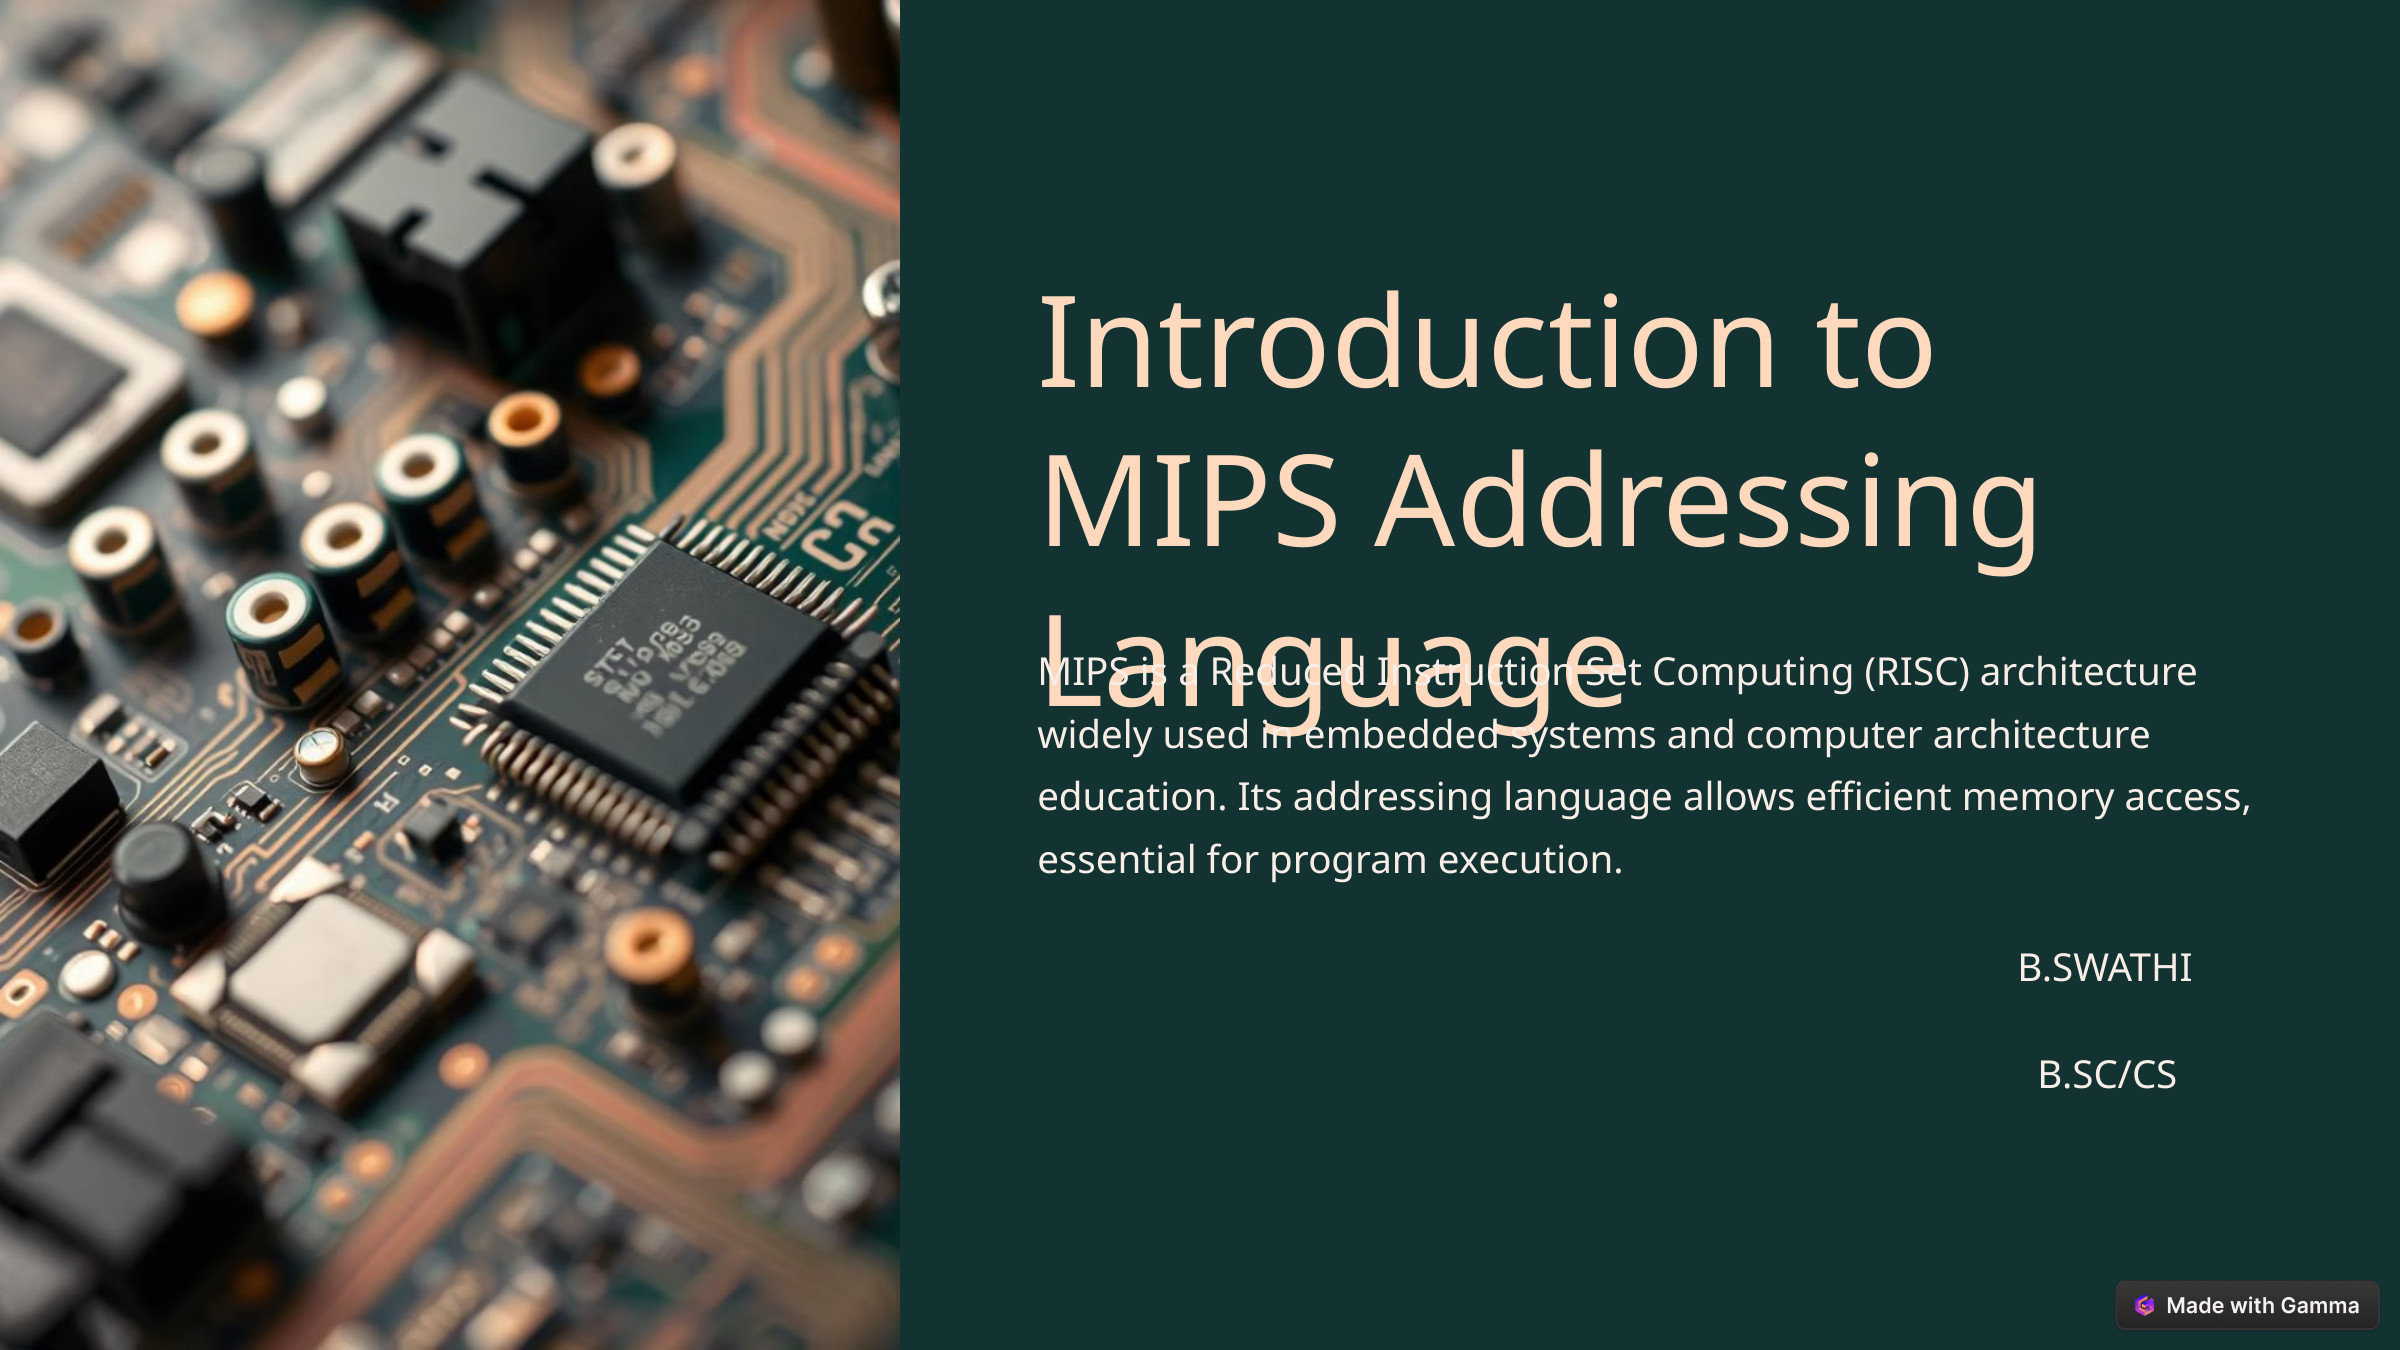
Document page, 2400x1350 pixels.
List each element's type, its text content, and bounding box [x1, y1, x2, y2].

text_box Introduction to MIPS Addressing Language [1037, 253, 2263, 573]
picture [0, 0, 900, 1350]
text_box B.SC/CS [1037, 1033, 2263, 1097]
picture [2106, 1271, 2389, 1339]
text_box B.SWATHI [1037, 926, 2263, 990]
text_box MIPS is a Reduced Instruction Set Computing (RISC) architecture widely used in embedded systems and computer architecture education. Its addressing language allows efficient memory access, essential for program execution. [1037, 631, 2263, 883]
